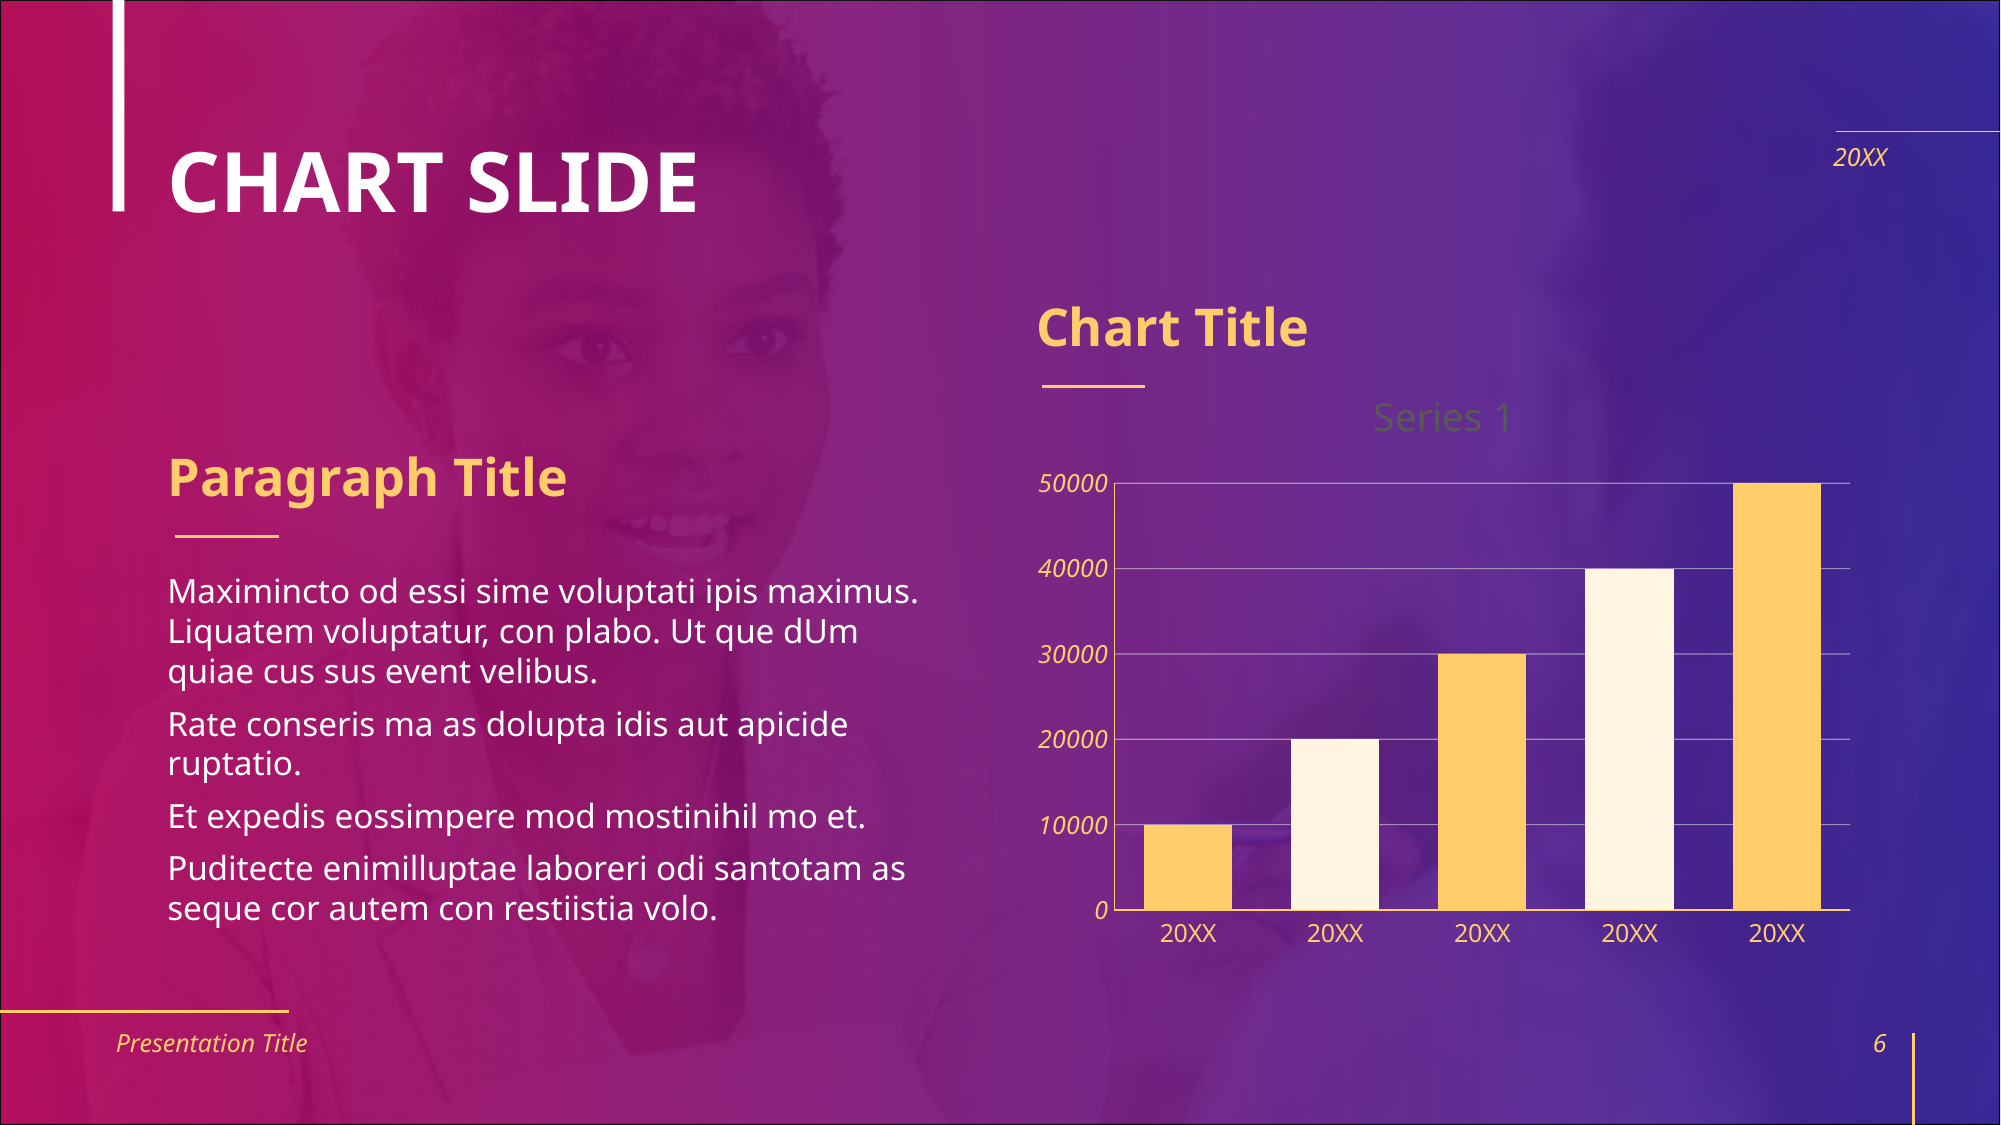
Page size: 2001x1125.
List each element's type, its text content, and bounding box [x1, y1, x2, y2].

list Paragraph Title [152, 380, 999, 516]
footer Presentation Title [100, 1015, 636, 1075]
list Maximincto od essi sime voluptati ipis maximus. Liquatem voluptatur, con plabo. Ut que dUm quiae cus sus event velibus. Rate conseris ma as dolupta idis aut apicide ruptatio. Et expedis eossimpere mod mostinihil mo et. Puditecte enimilluptae laboreri odi santotam as seque cor autem con restiistia volo. [152, 562, 956, 1018]
list 20XX [1818, 137, 1919, 192]
chart [1021, 357, 1868, 963]
list Chart Title [1021, 230, 1872, 366]
title CHART SLIDE [152, 77, 1878, 295]
slide_number 6 [1451, 1015, 1902, 1075]
